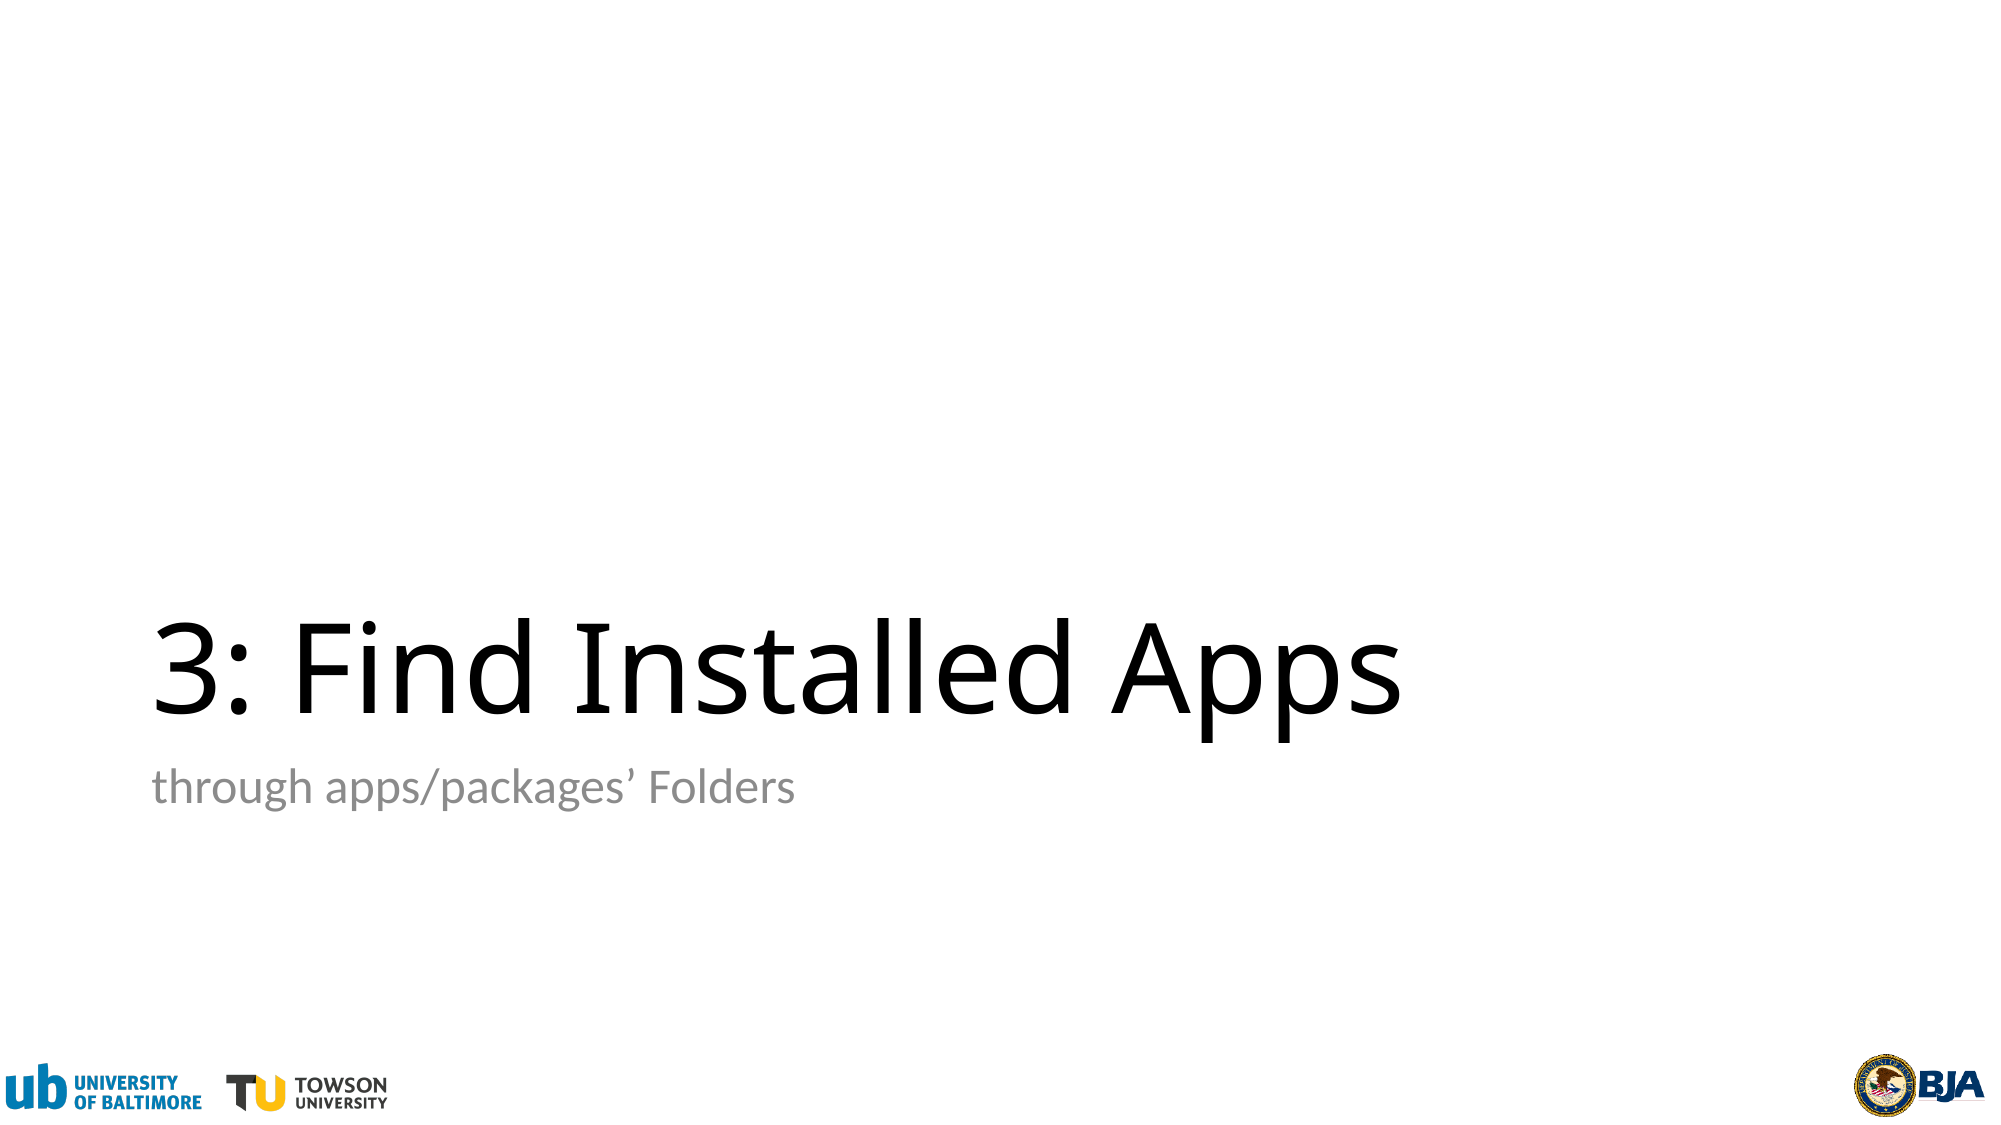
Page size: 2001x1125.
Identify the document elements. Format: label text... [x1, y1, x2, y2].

picture [0, 1031, 407, 1125]
list through apps/packages’ Folders [136, 752, 1862, 999]
picture [1854, 1054, 1986, 1117]
title 3: Find Installed Apps [136, 280, 1862, 749]
